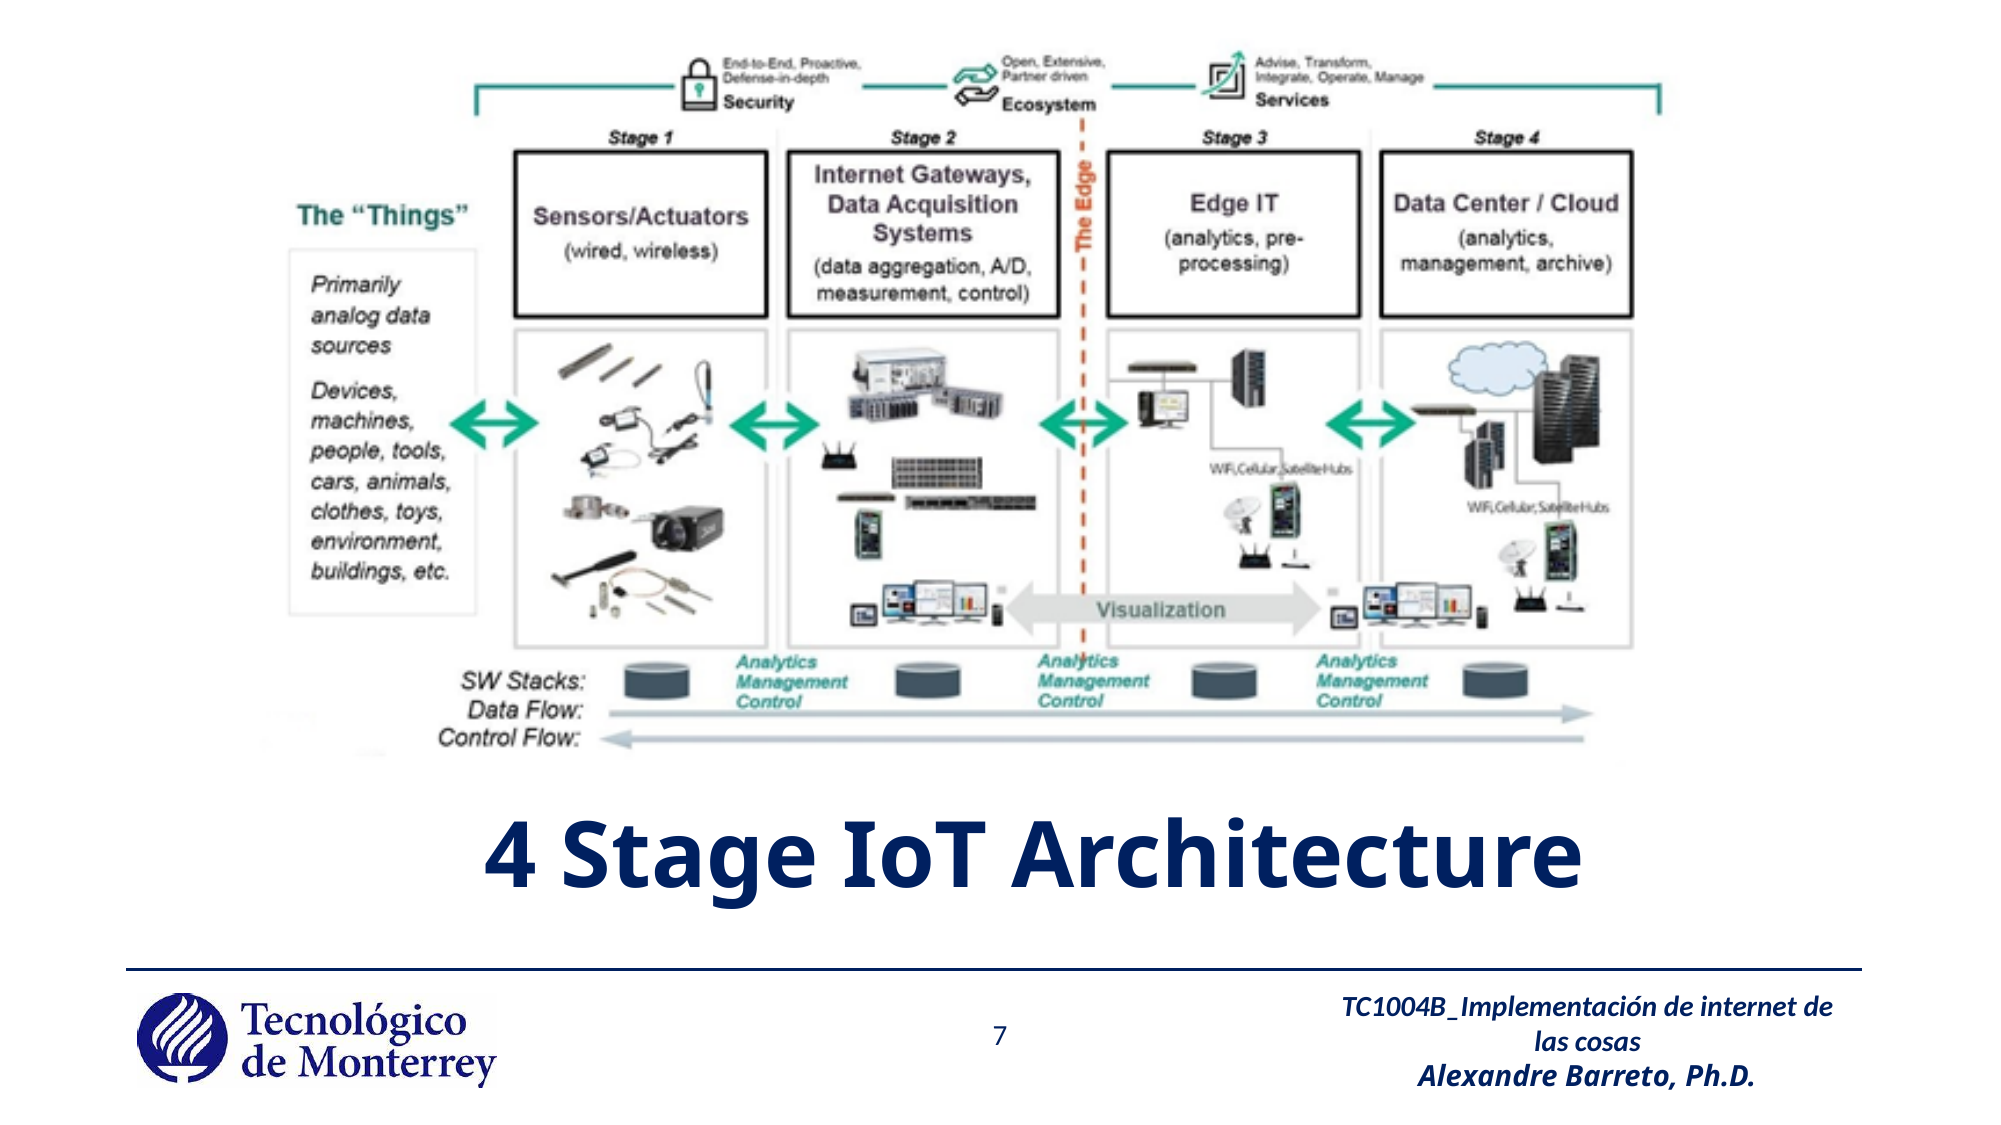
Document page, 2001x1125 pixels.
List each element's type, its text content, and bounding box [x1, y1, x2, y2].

picture [137, 993, 497, 1088]
title 4 Stage IoT Architecture [96, 748, 1975, 967]
picture [245, 38, 1693, 774]
